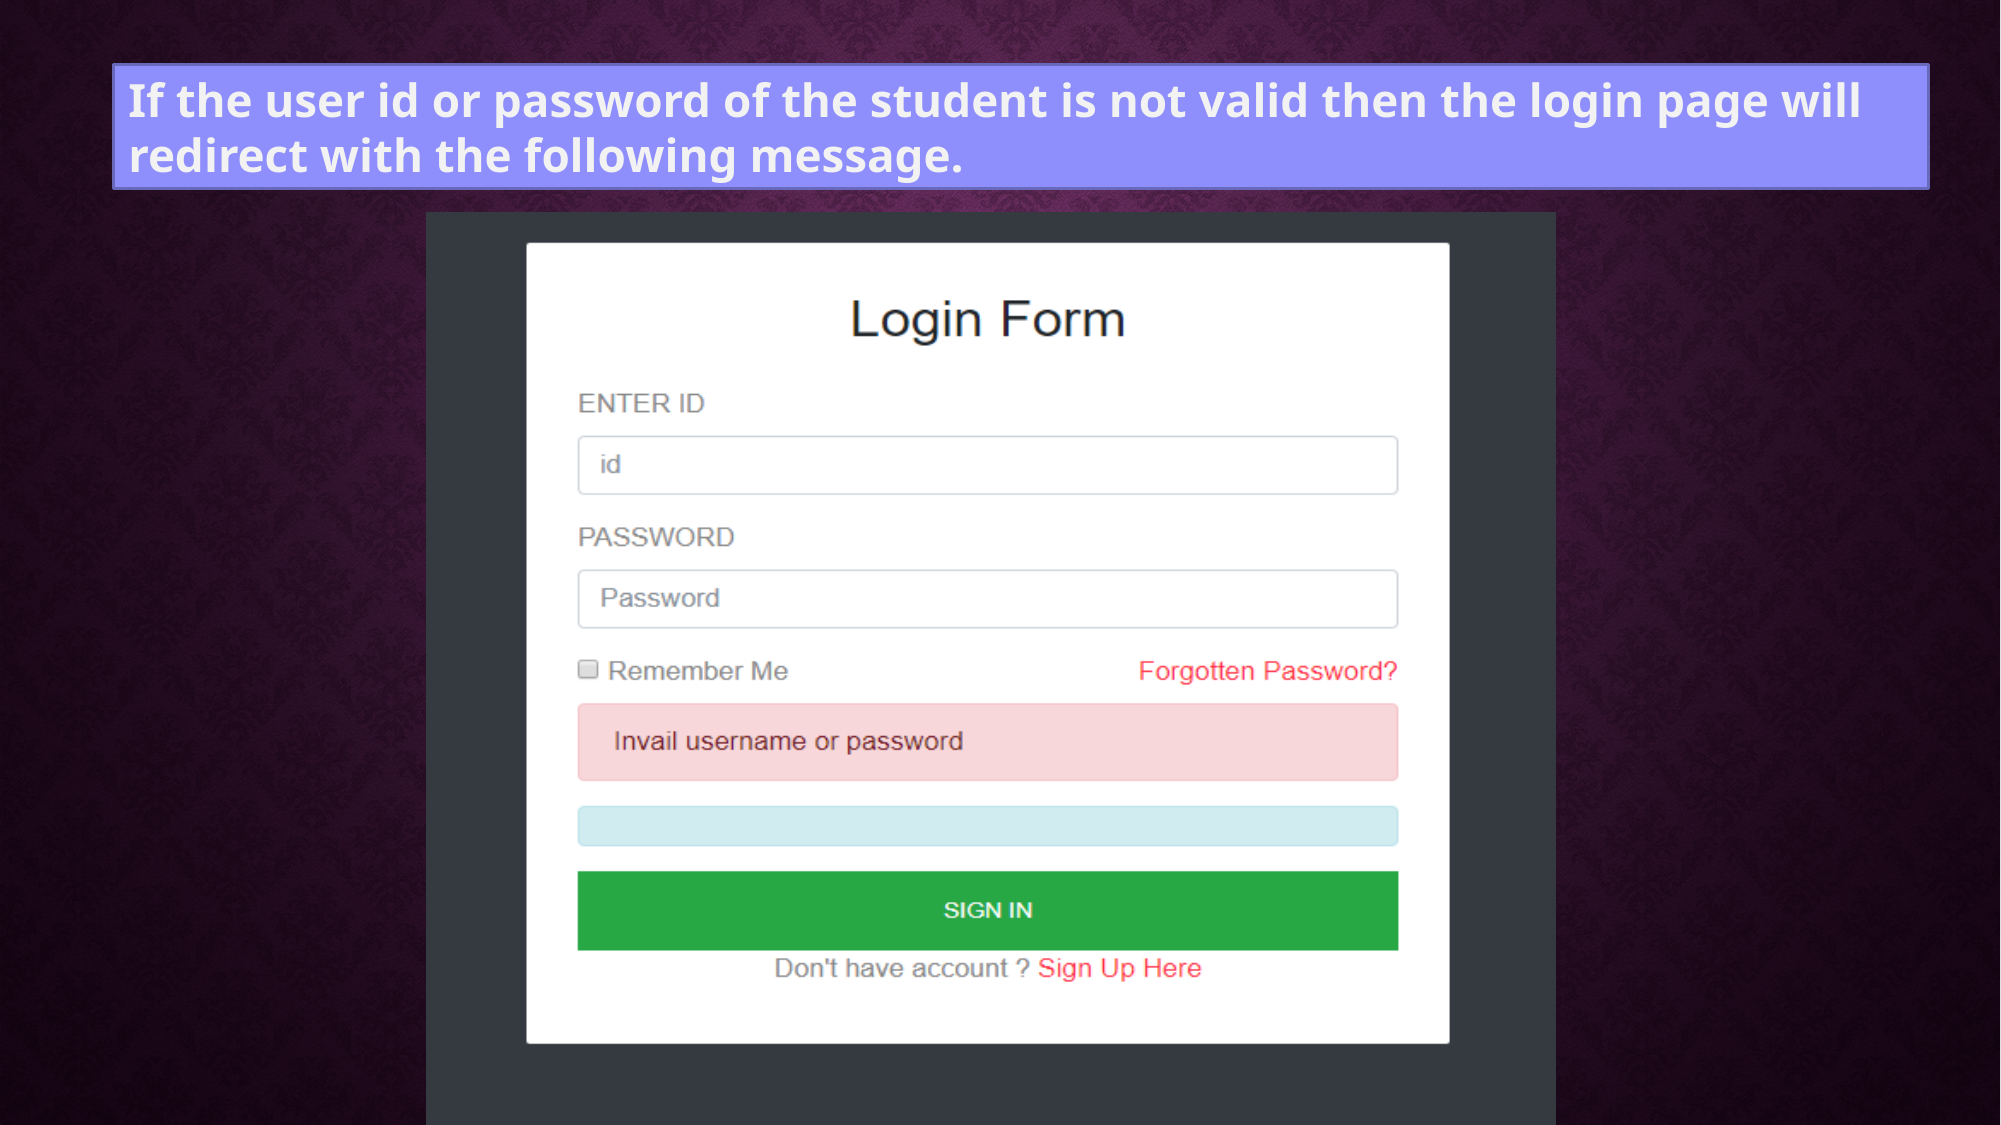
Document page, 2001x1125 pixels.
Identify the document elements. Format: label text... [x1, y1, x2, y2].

picture [425, 211, 1557, 1125]
text_box If the user id or password of the student is not valid then the login page will redirect with the following message. [112, 63, 1930, 190]
